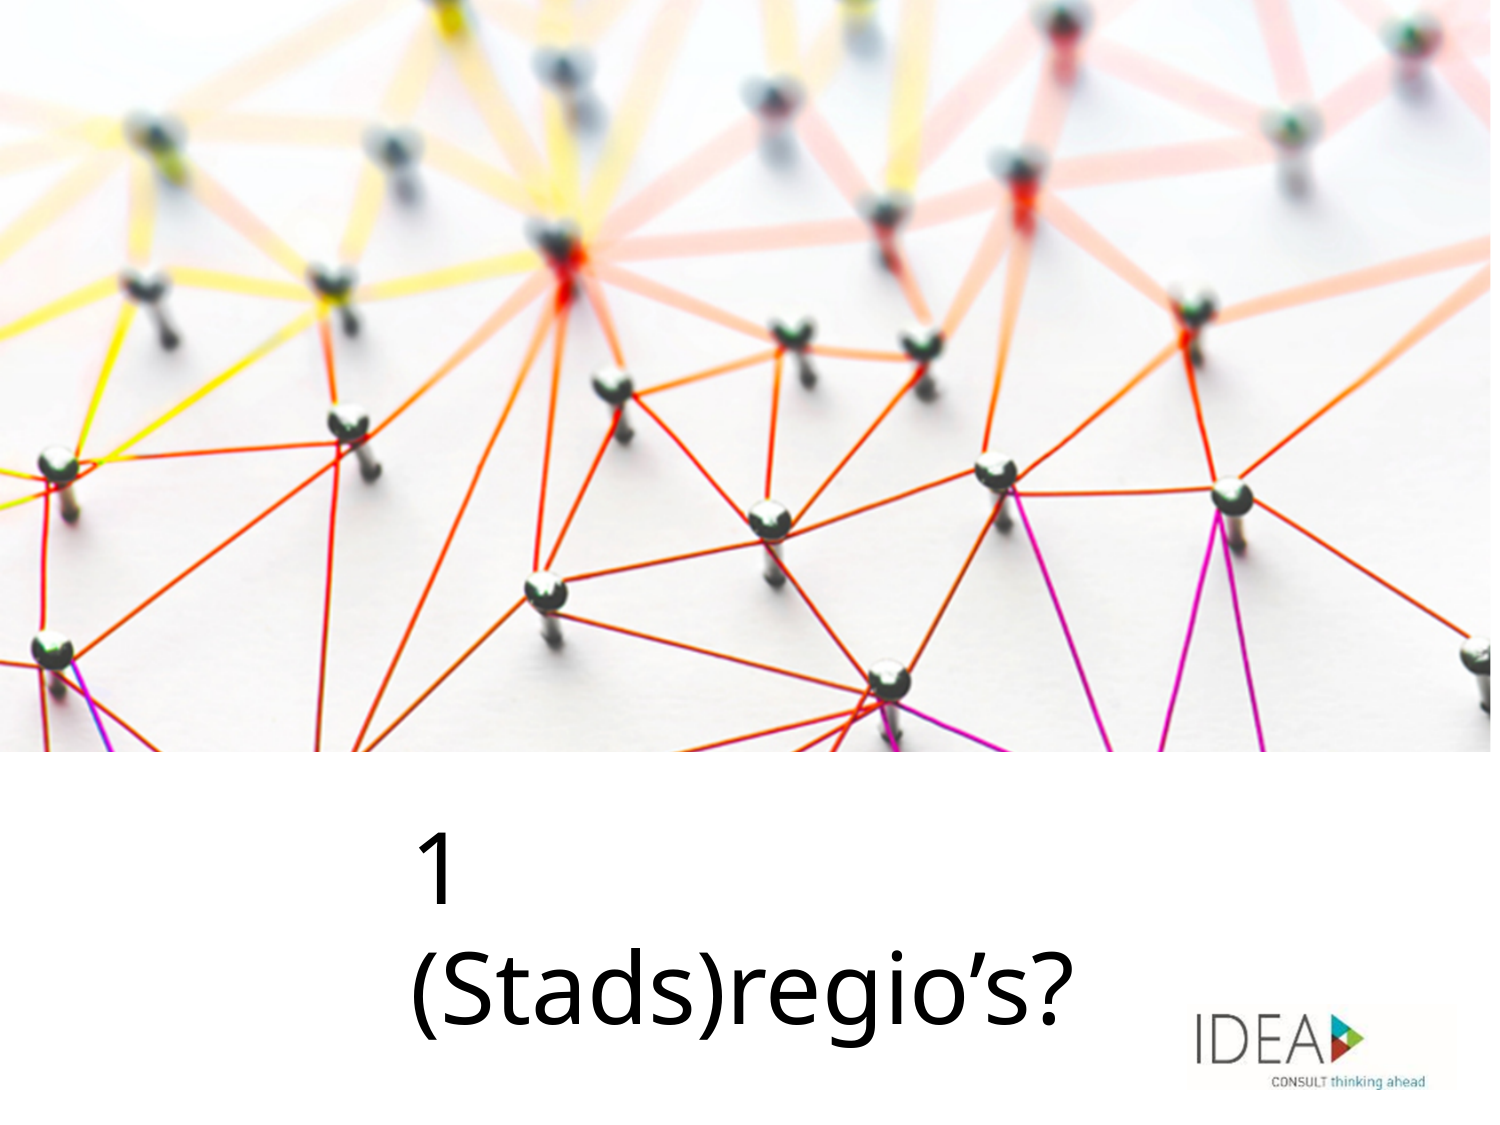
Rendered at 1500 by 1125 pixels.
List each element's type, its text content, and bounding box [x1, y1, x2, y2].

picture [1186, 1004, 1457, 1091]
list 1 (Stads)regio’s? [395, 796, 1164, 1004]
picture [0, 0, 1491, 752]
